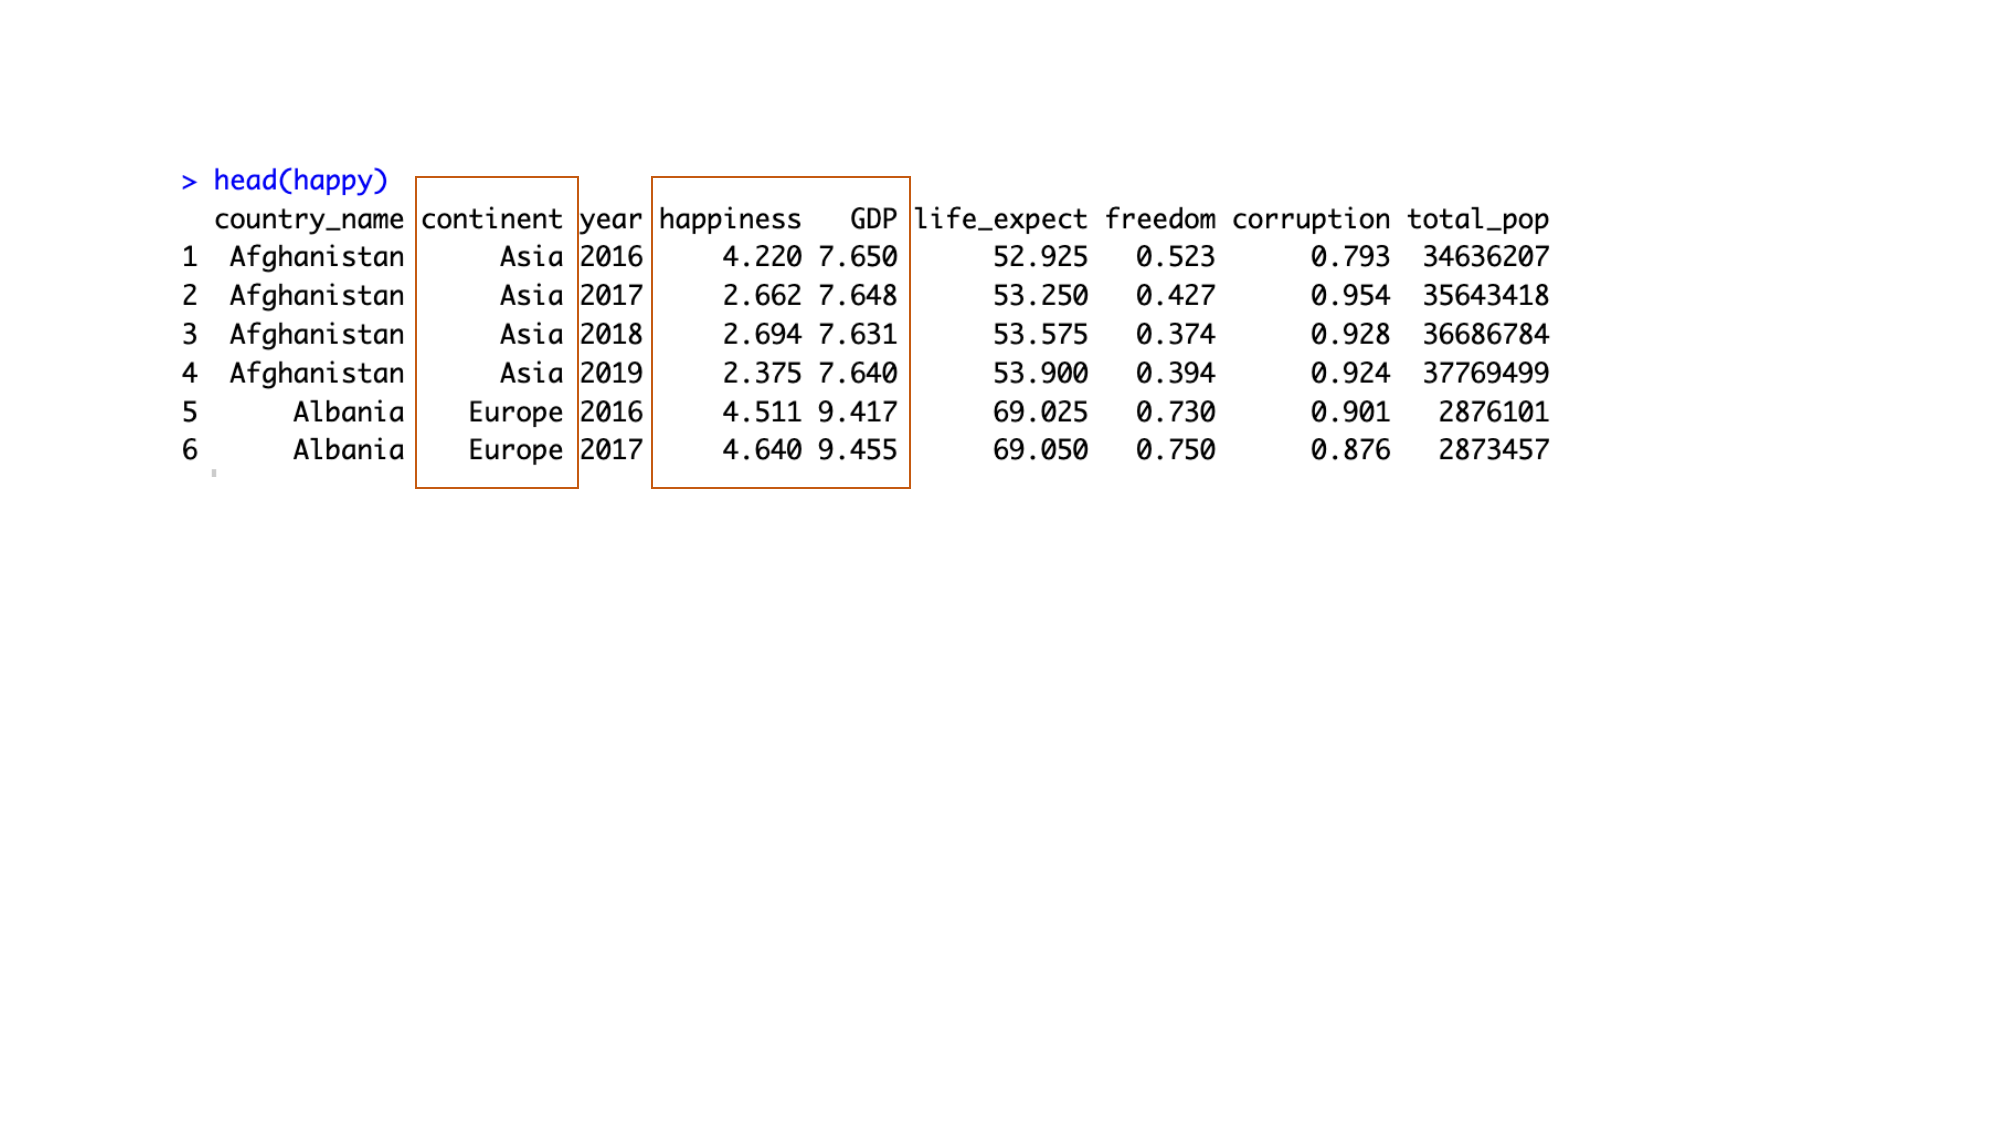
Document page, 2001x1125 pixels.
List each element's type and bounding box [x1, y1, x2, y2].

picture [171, 164, 1611, 477]
text_box [651, 477, 911, 489]
text_box [415, 477, 579, 489]
